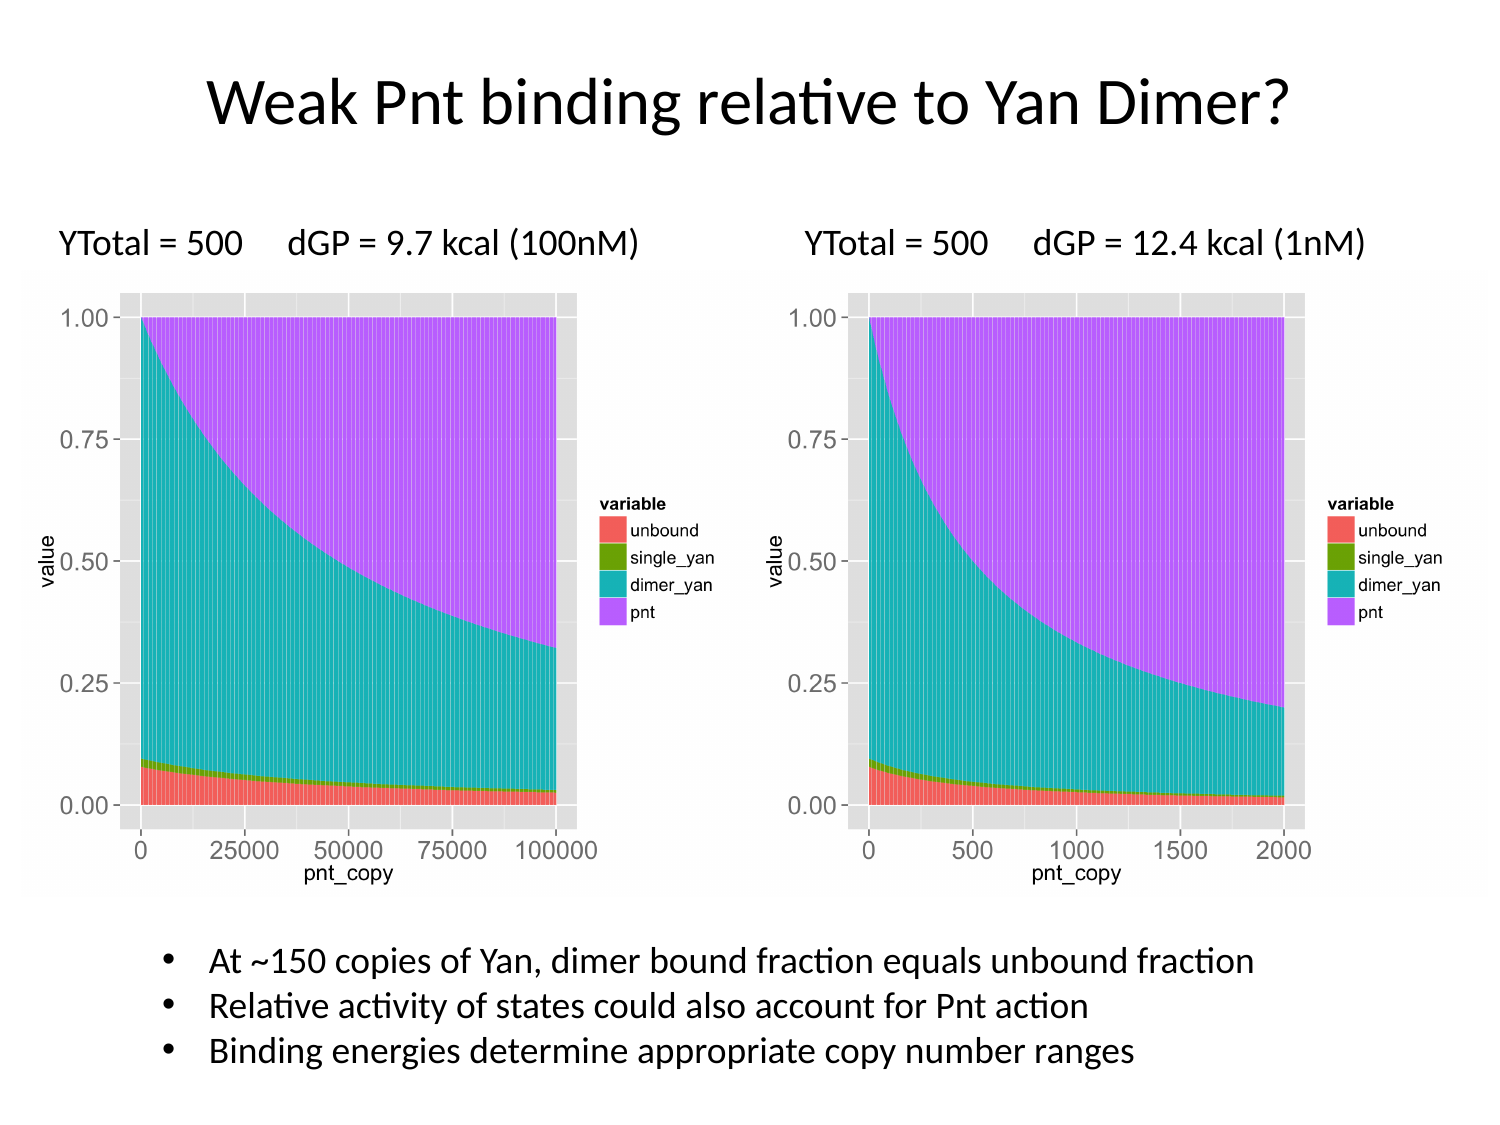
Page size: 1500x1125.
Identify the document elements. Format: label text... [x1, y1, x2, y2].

text_box dGP = 9.7 kcal (100nM) [272, 210, 655, 269]
picture [20, 270, 1488, 898]
title Weak Pnt binding relative to Yan Dimer? [75, 45, 1425, 151]
text_box At ~150 copies of Yan, dimer bound fraction equals unbound fraction Relative activity of states could also account for Pnt action Binding energies determine appropriate copy number ranges [147, 928, 1272, 1079]
text_box YTotal = 500 [44, 210, 259, 269]
text_box dGP = 12.4 kcal (1nM) [1018, 210, 1382, 269]
text_box YTotal = 500 [789, 210, 1004, 269]
